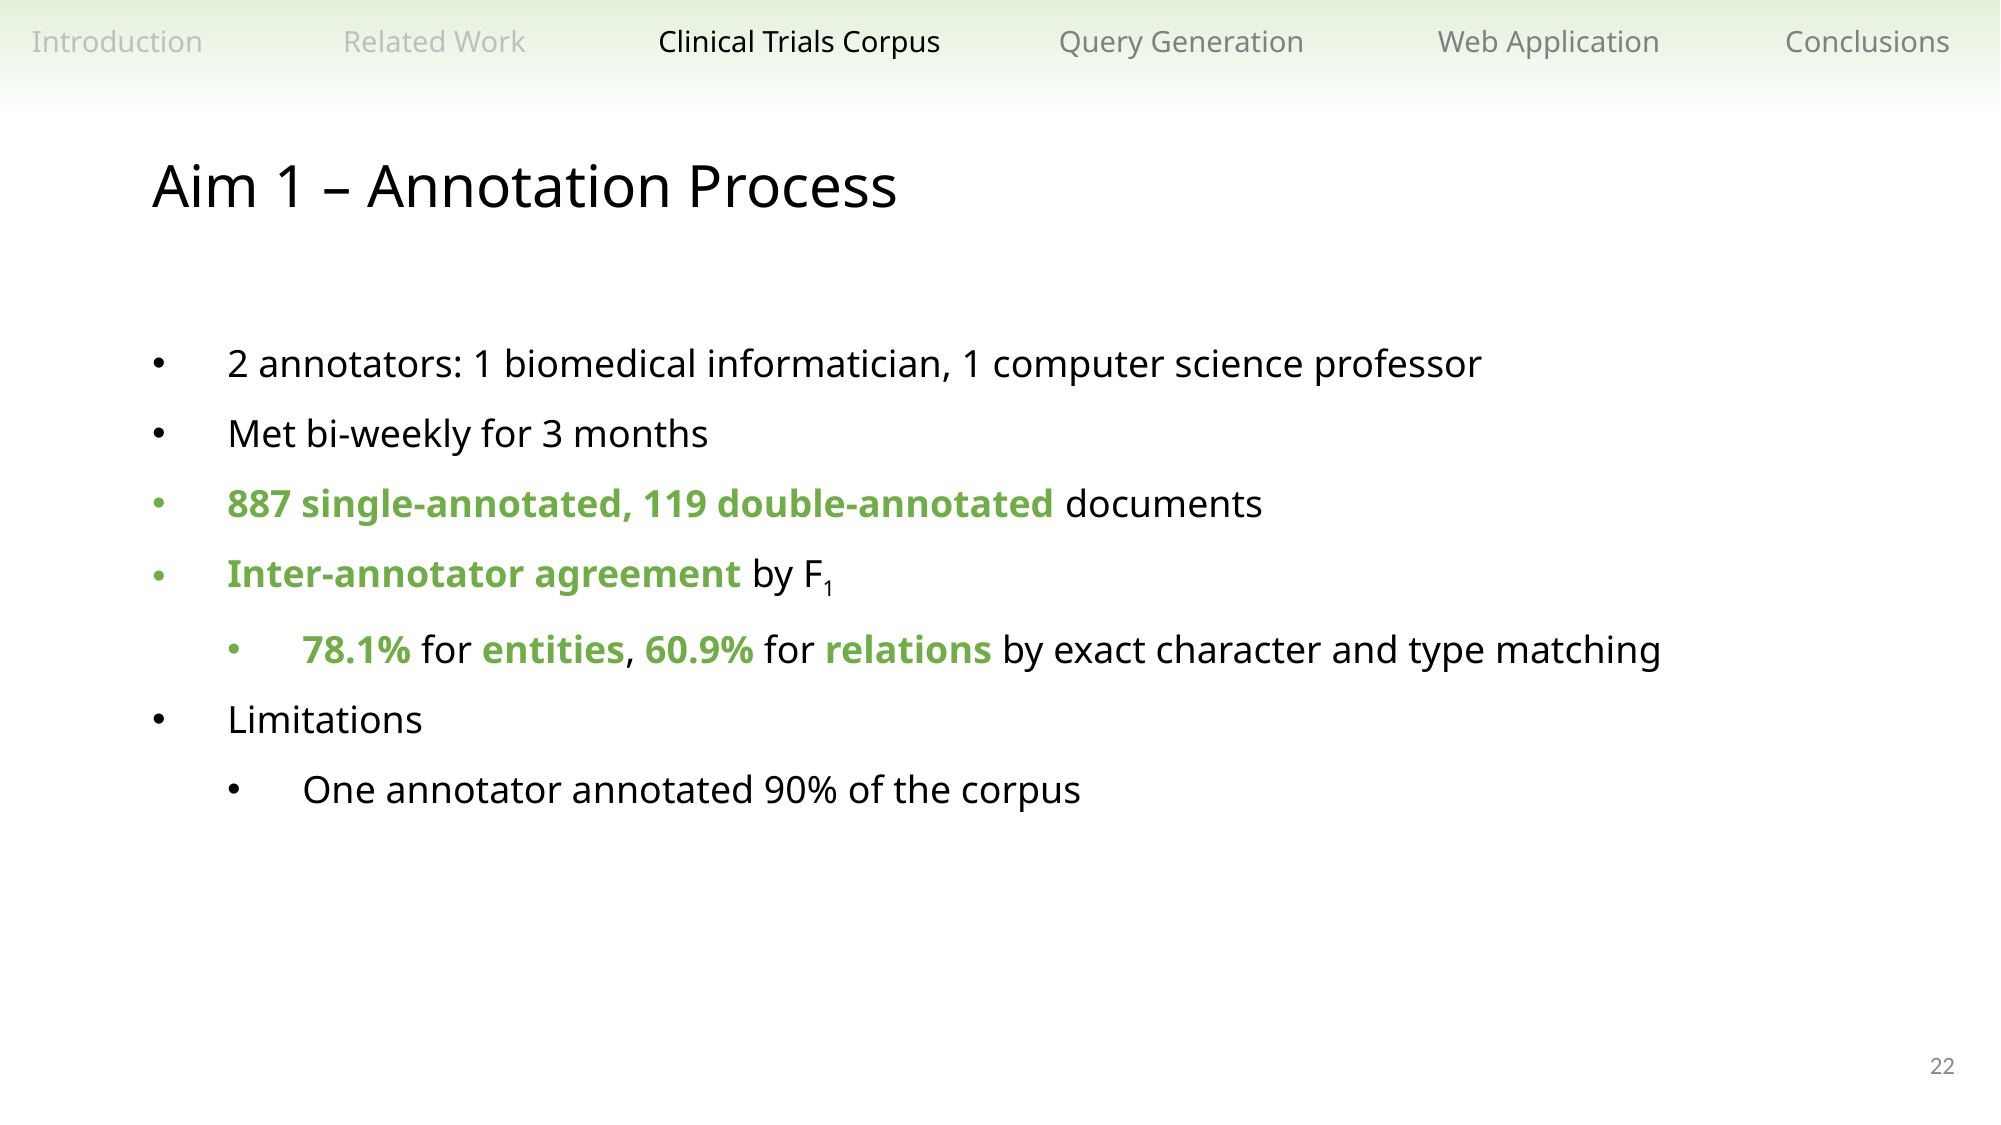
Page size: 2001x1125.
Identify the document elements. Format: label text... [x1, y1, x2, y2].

slide_number 22 [1520, 1035, 1971, 1096]
text_box 2 annotators: 1 biomedical informatician, 1 computer science professor Met bi-weekly for 3 months 887 single-annotated, 119 double-annotated documents Inter-annotator agreement by F1 78.1% for entities, 60.9% for relations by exact character and type matching Limitations One annotator annotated 90% of the corpus [137, 332, 1750, 819]
text_box Aim 1 – Annotation Process [137, 141, 944, 227]
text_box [24, 15, 1963, 67]
